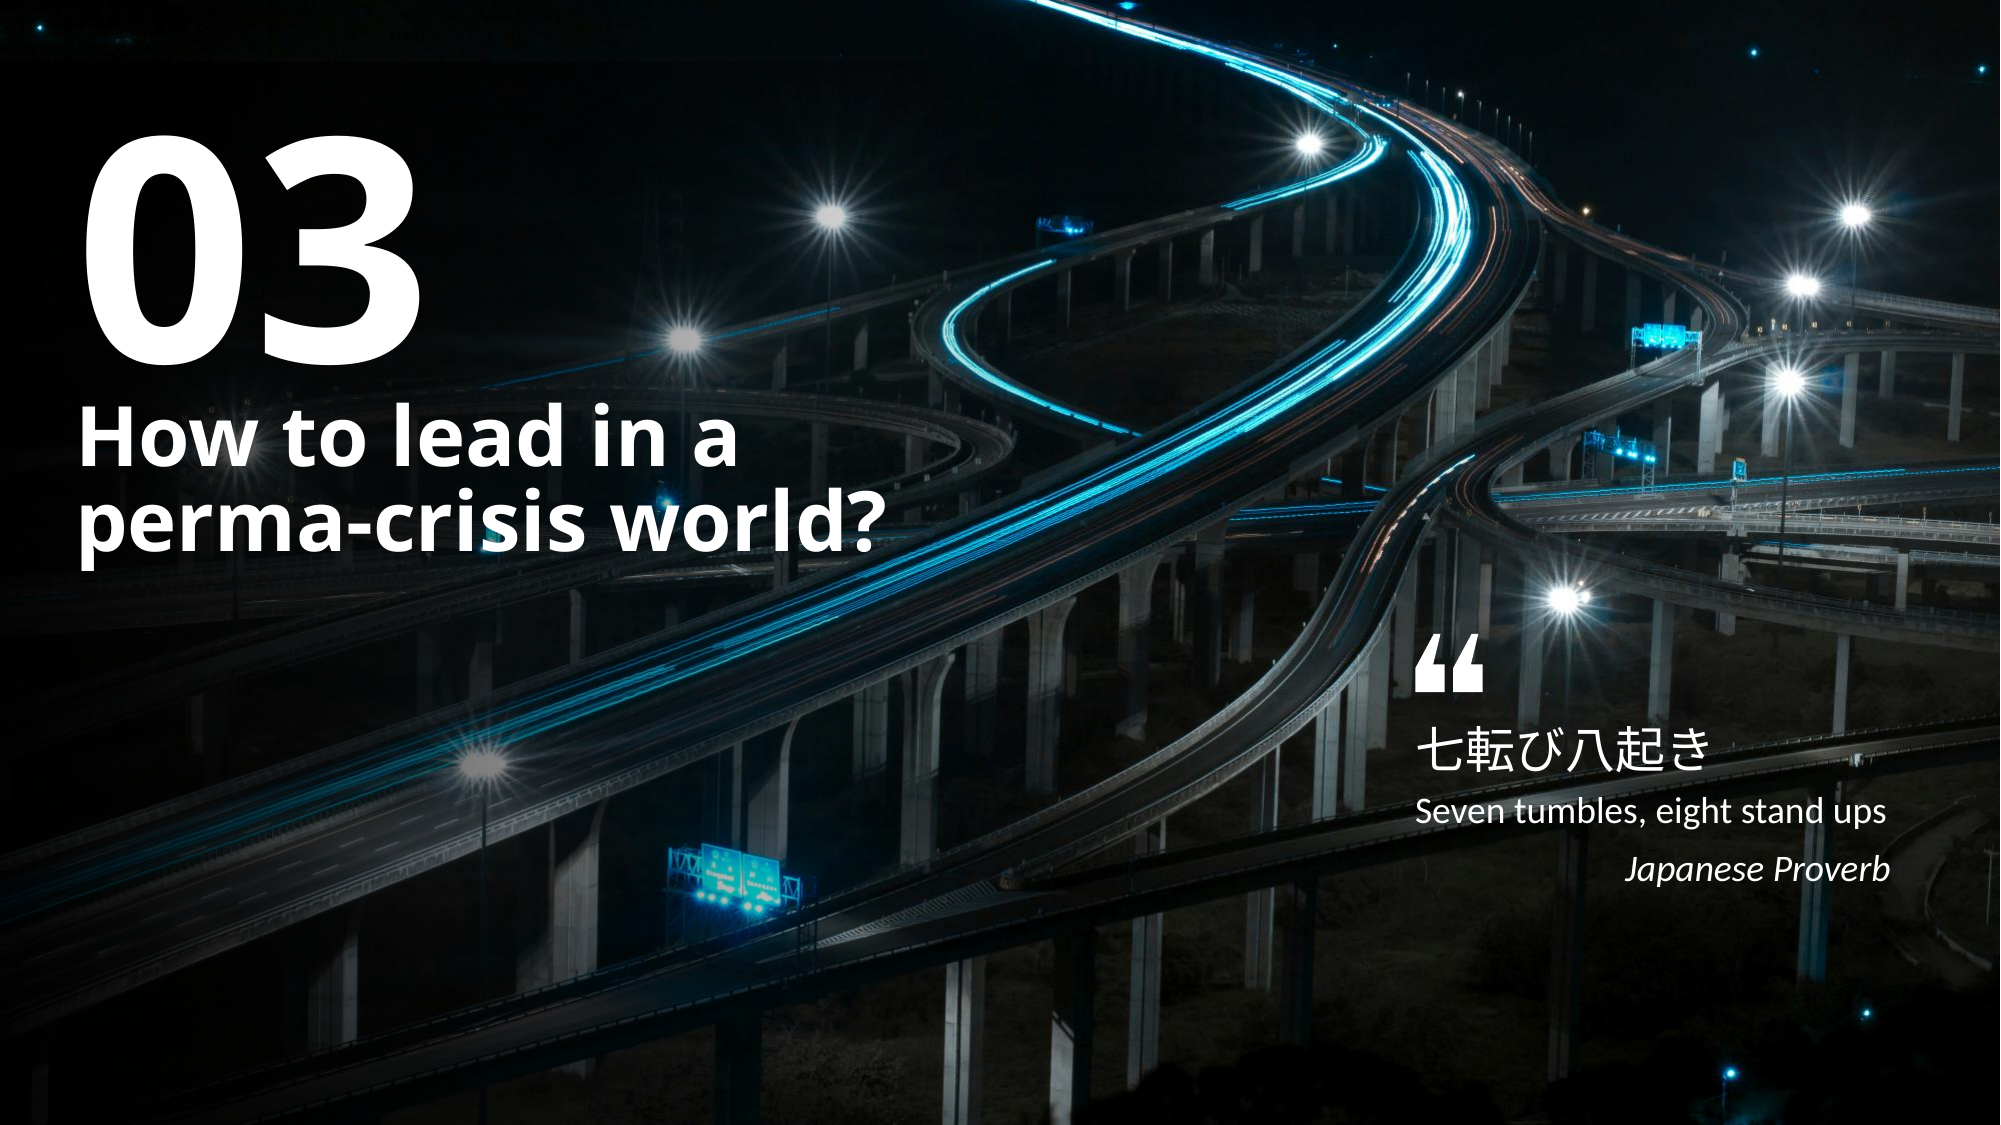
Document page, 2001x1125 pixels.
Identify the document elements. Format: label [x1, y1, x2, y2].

picture [0, 0, 2000, 1125]
text_box [1399, 633, 1906, 900]
